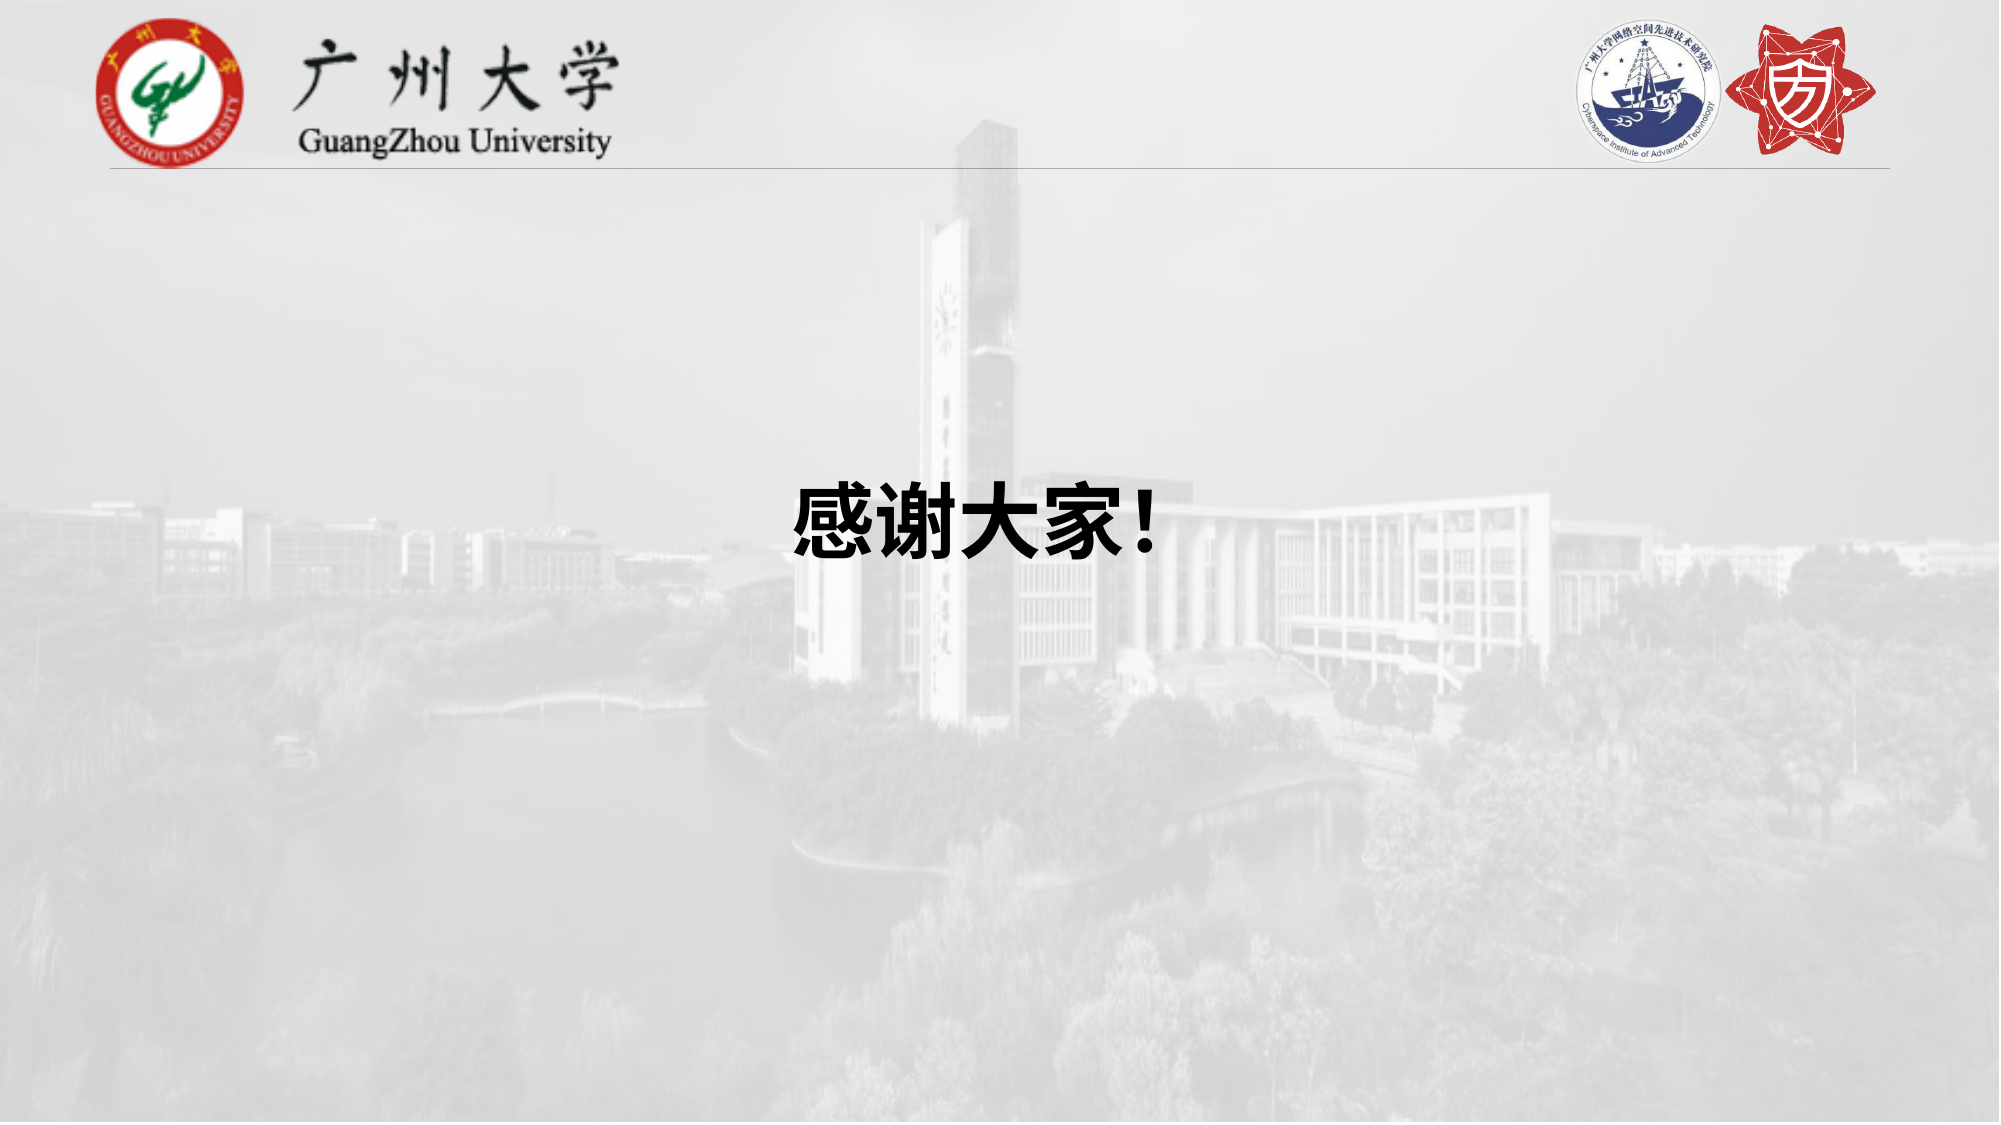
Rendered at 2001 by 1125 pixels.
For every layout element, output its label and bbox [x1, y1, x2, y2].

text_box [1570, 14, 1905, 169]
picture [0, 0, 1999, 1122]
